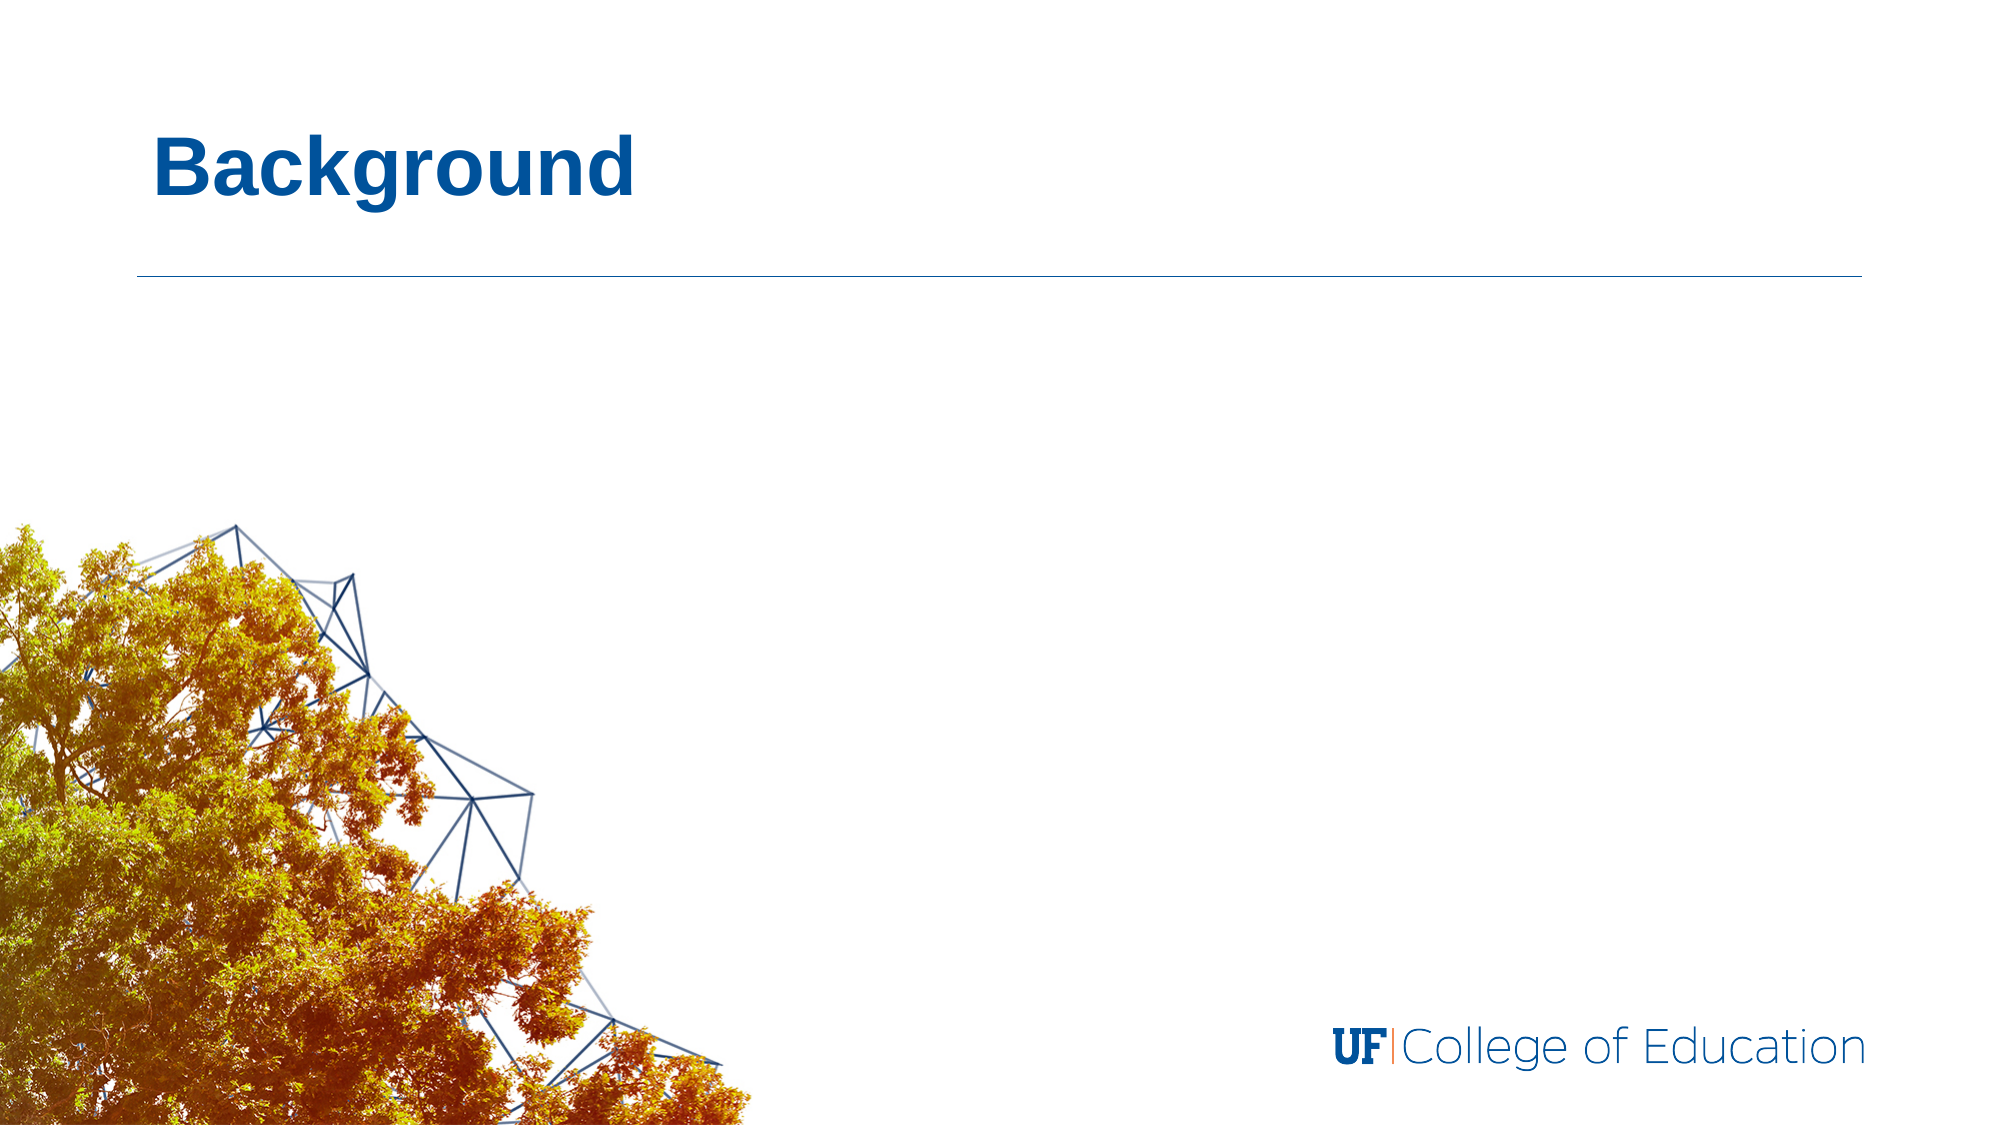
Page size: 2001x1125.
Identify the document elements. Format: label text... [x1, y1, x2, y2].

title Background [137, 59, 1863, 278]
picture [0, 0, 2001, 1125]
